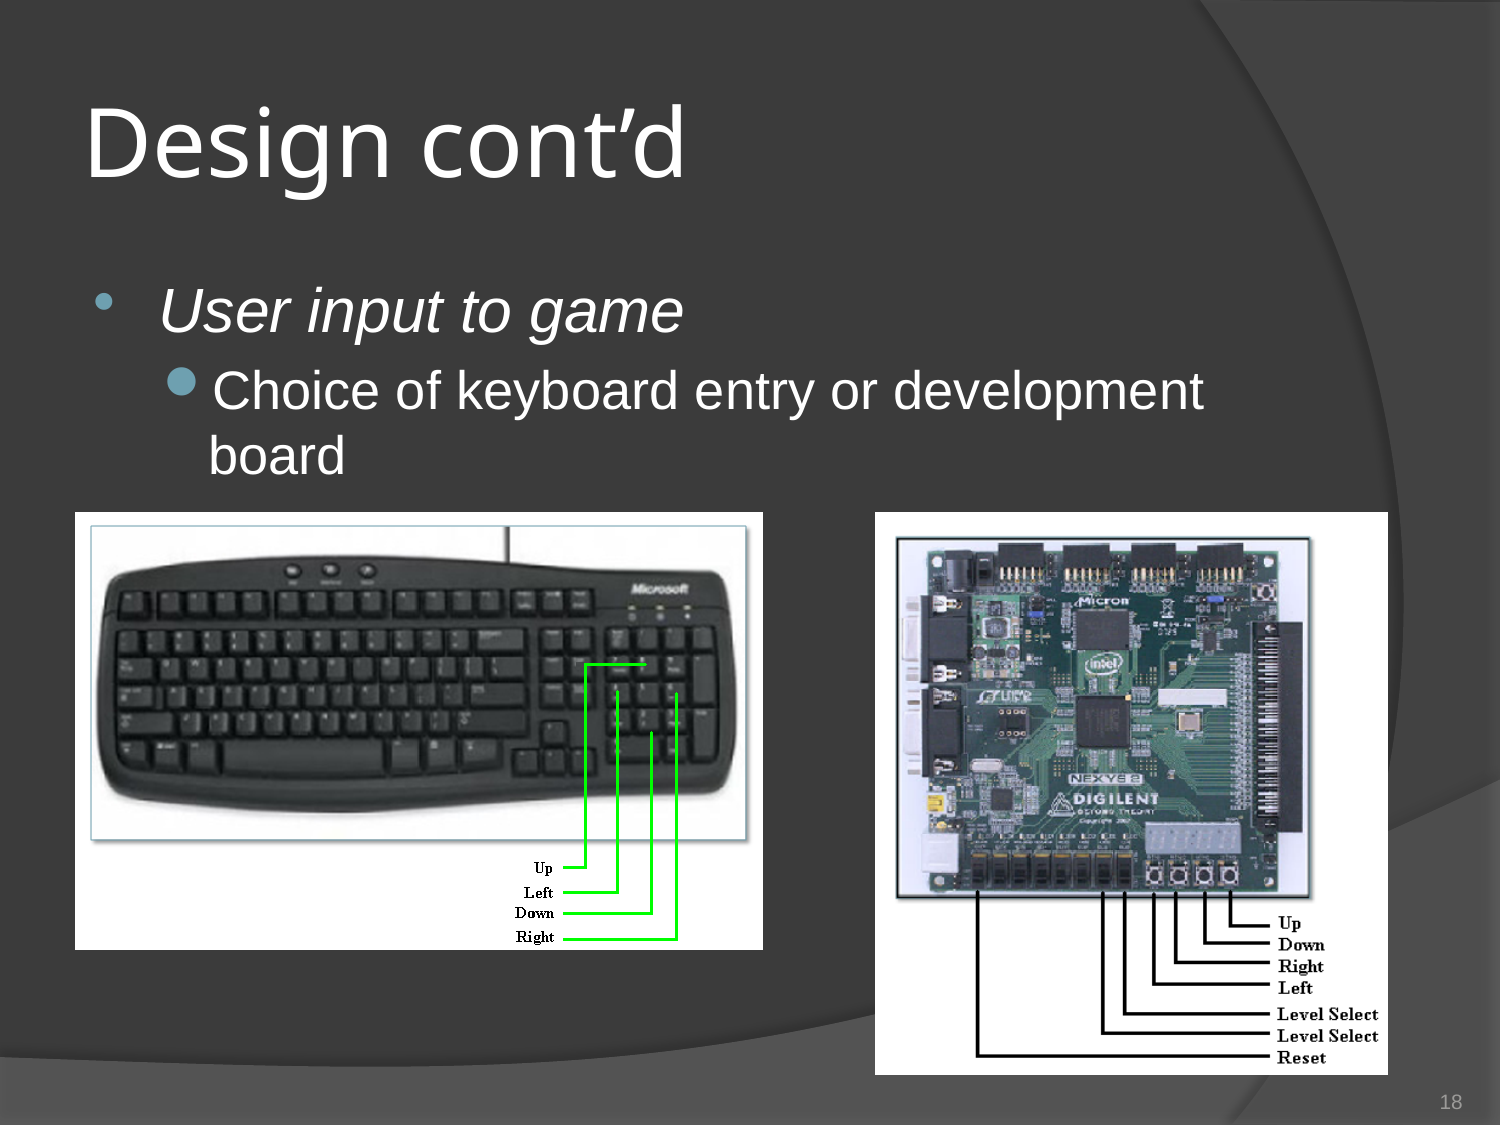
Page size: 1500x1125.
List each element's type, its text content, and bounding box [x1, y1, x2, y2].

slide_number 18 [1337, 1053, 1463, 1114]
title Design cont’d [75, 45, 1300, 233]
picture [874, 512, 1388, 1076]
list User input to game Choice of keyboard entry or development board [75, 262, 1300, 1005]
picture [74, 512, 763, 951]
